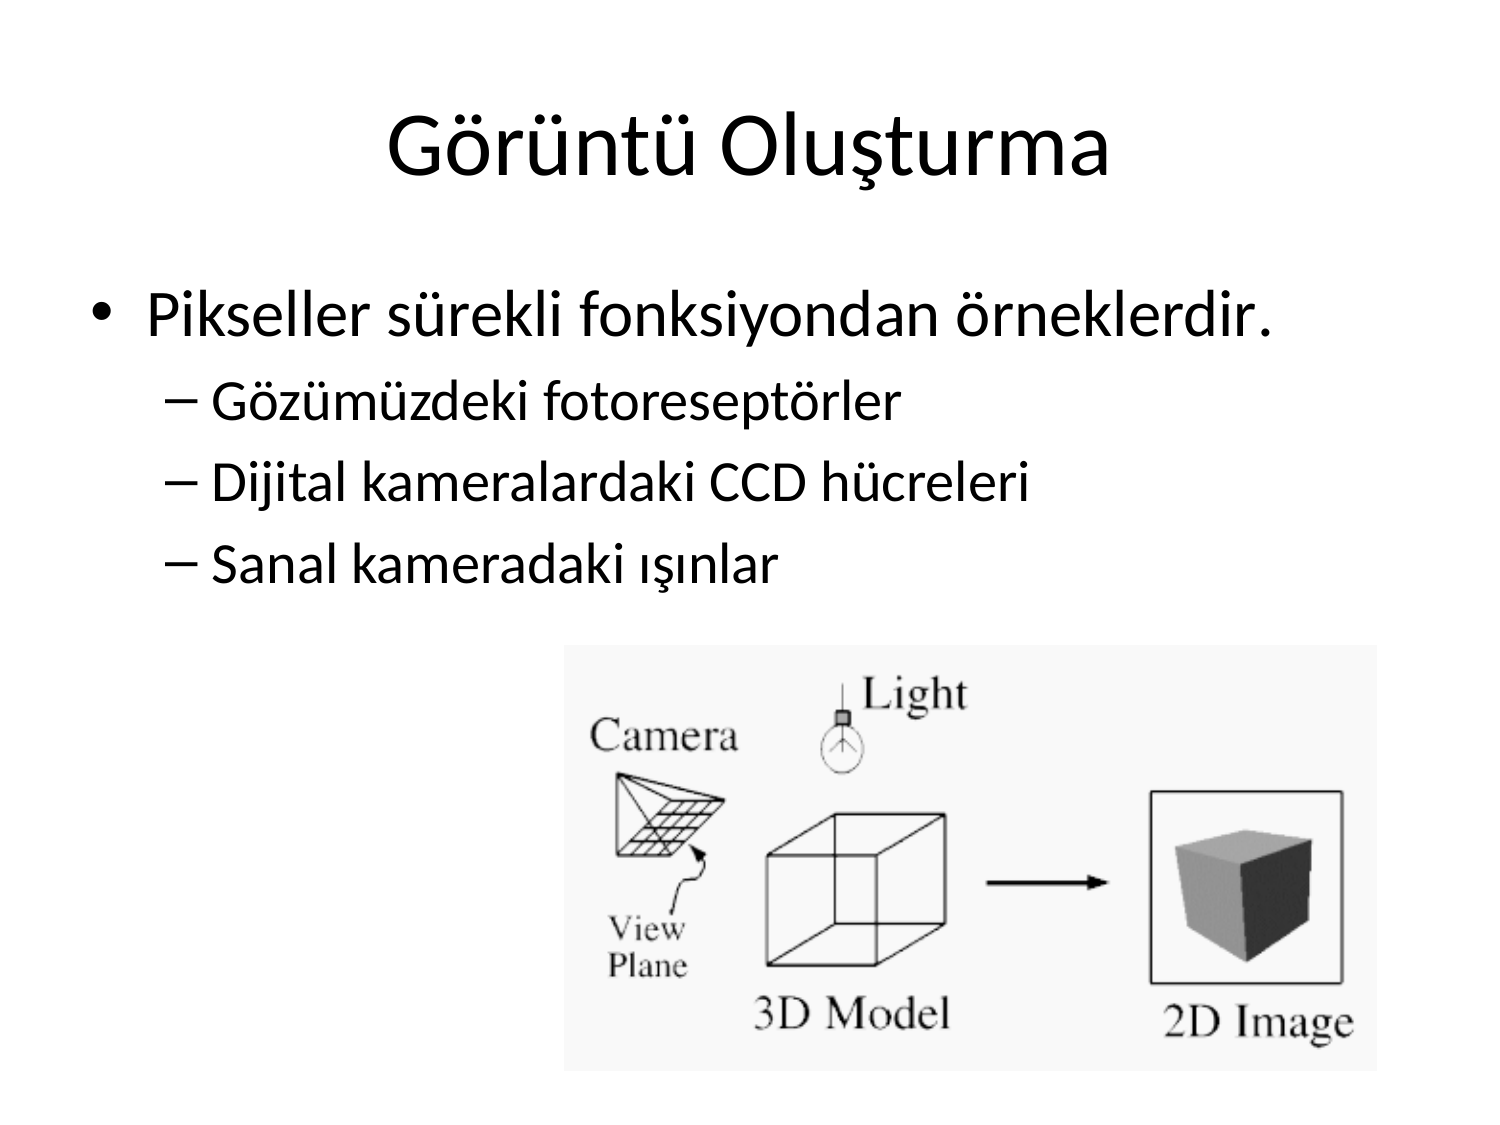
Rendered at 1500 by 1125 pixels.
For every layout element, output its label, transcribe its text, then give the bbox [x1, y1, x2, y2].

list Pikseller sürekli fonksiyondan örneklerdir. Gözümüzdeki fotoreseptörler Dijital kameralardaki CCD hücreleri Sanal kameradaki ışınlar [75, 262, 1425, 1005]
picture [564, 644, 1378, 1071]
title Görüntü Oluşturma [75, 45, 1425, 233]
